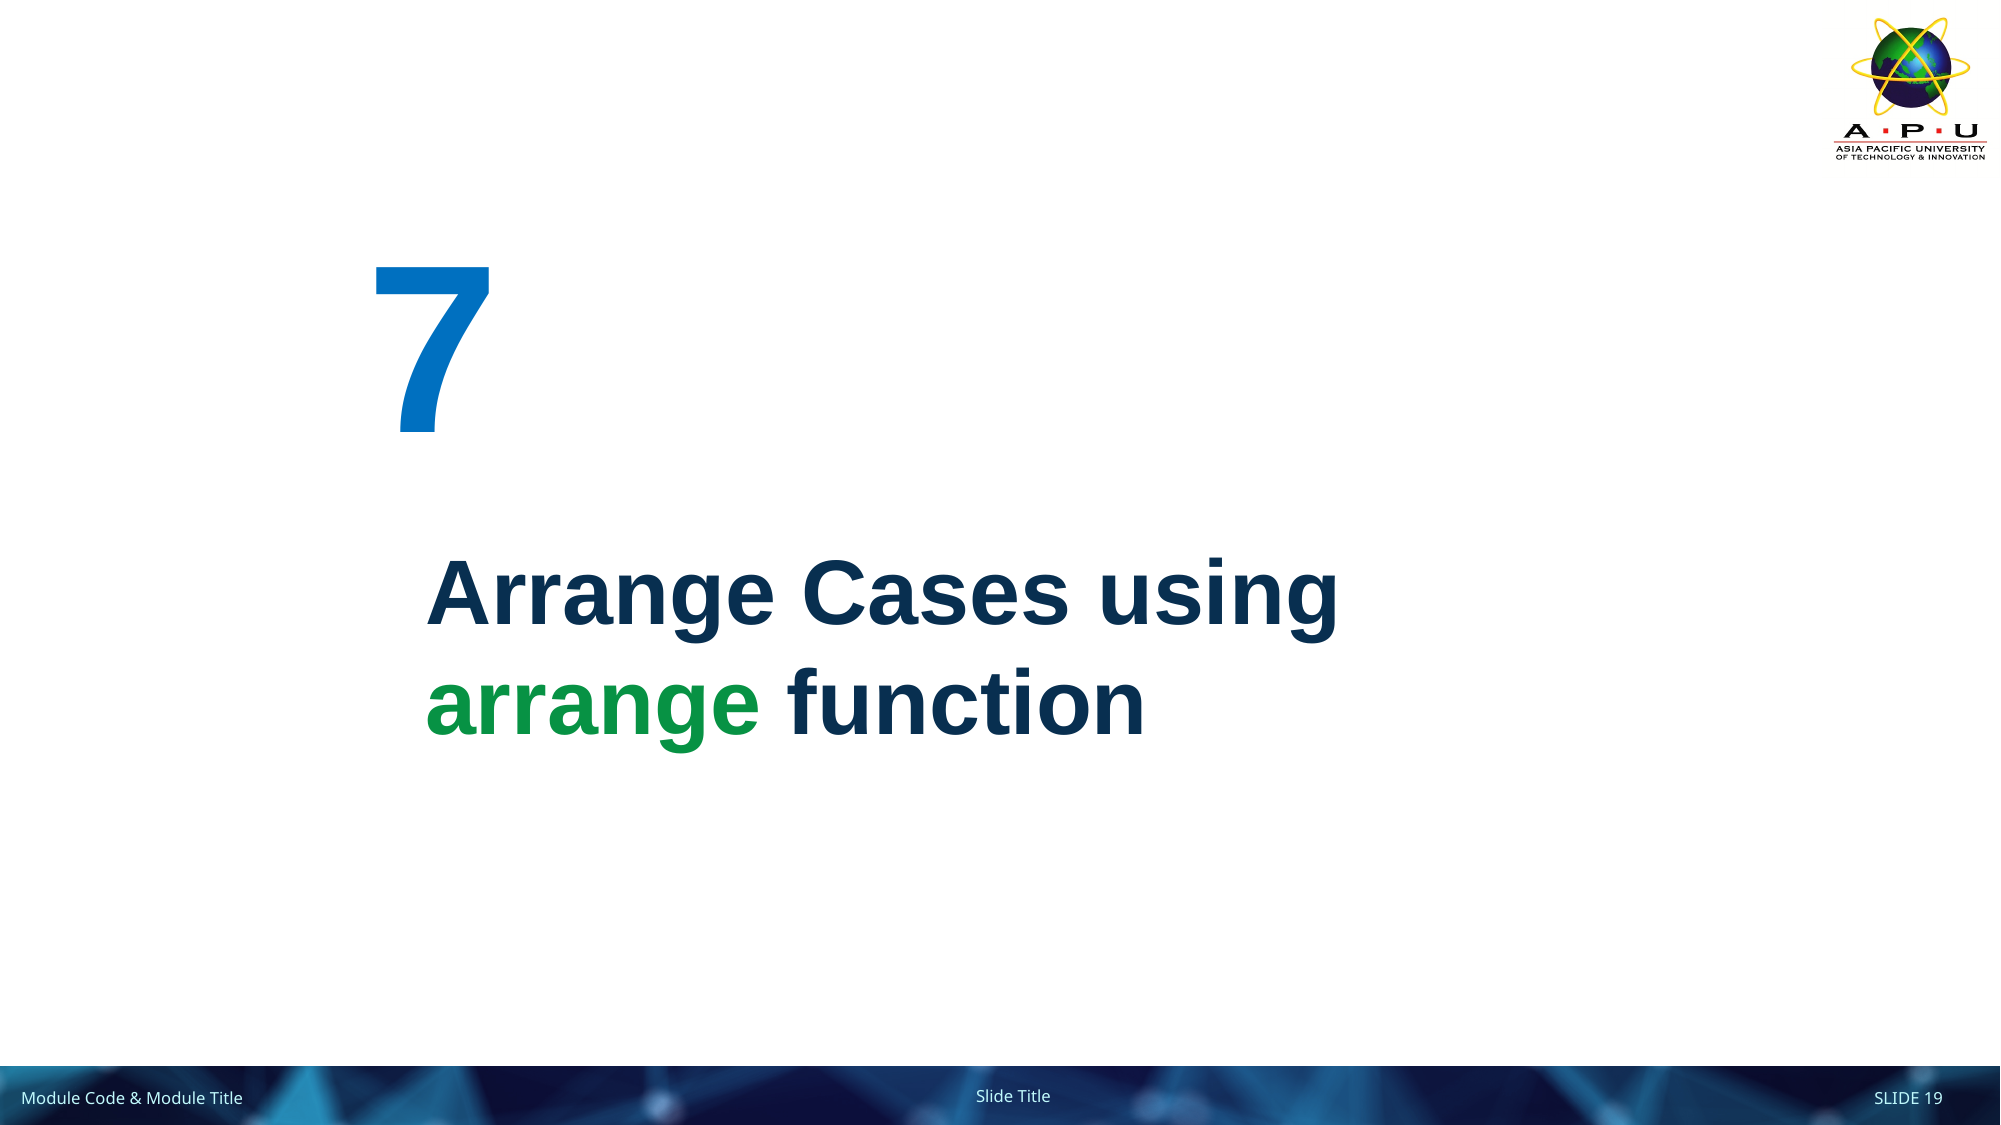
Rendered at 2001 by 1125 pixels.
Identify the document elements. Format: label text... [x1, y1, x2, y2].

text_box Arrange Cases using arrange function [410, 525, 1674, 760]
picture [1822, 0, 2000, 178]
picture [0, 1066, 2000, 1125]
text_box 7 [351, 184, 515, 488]
